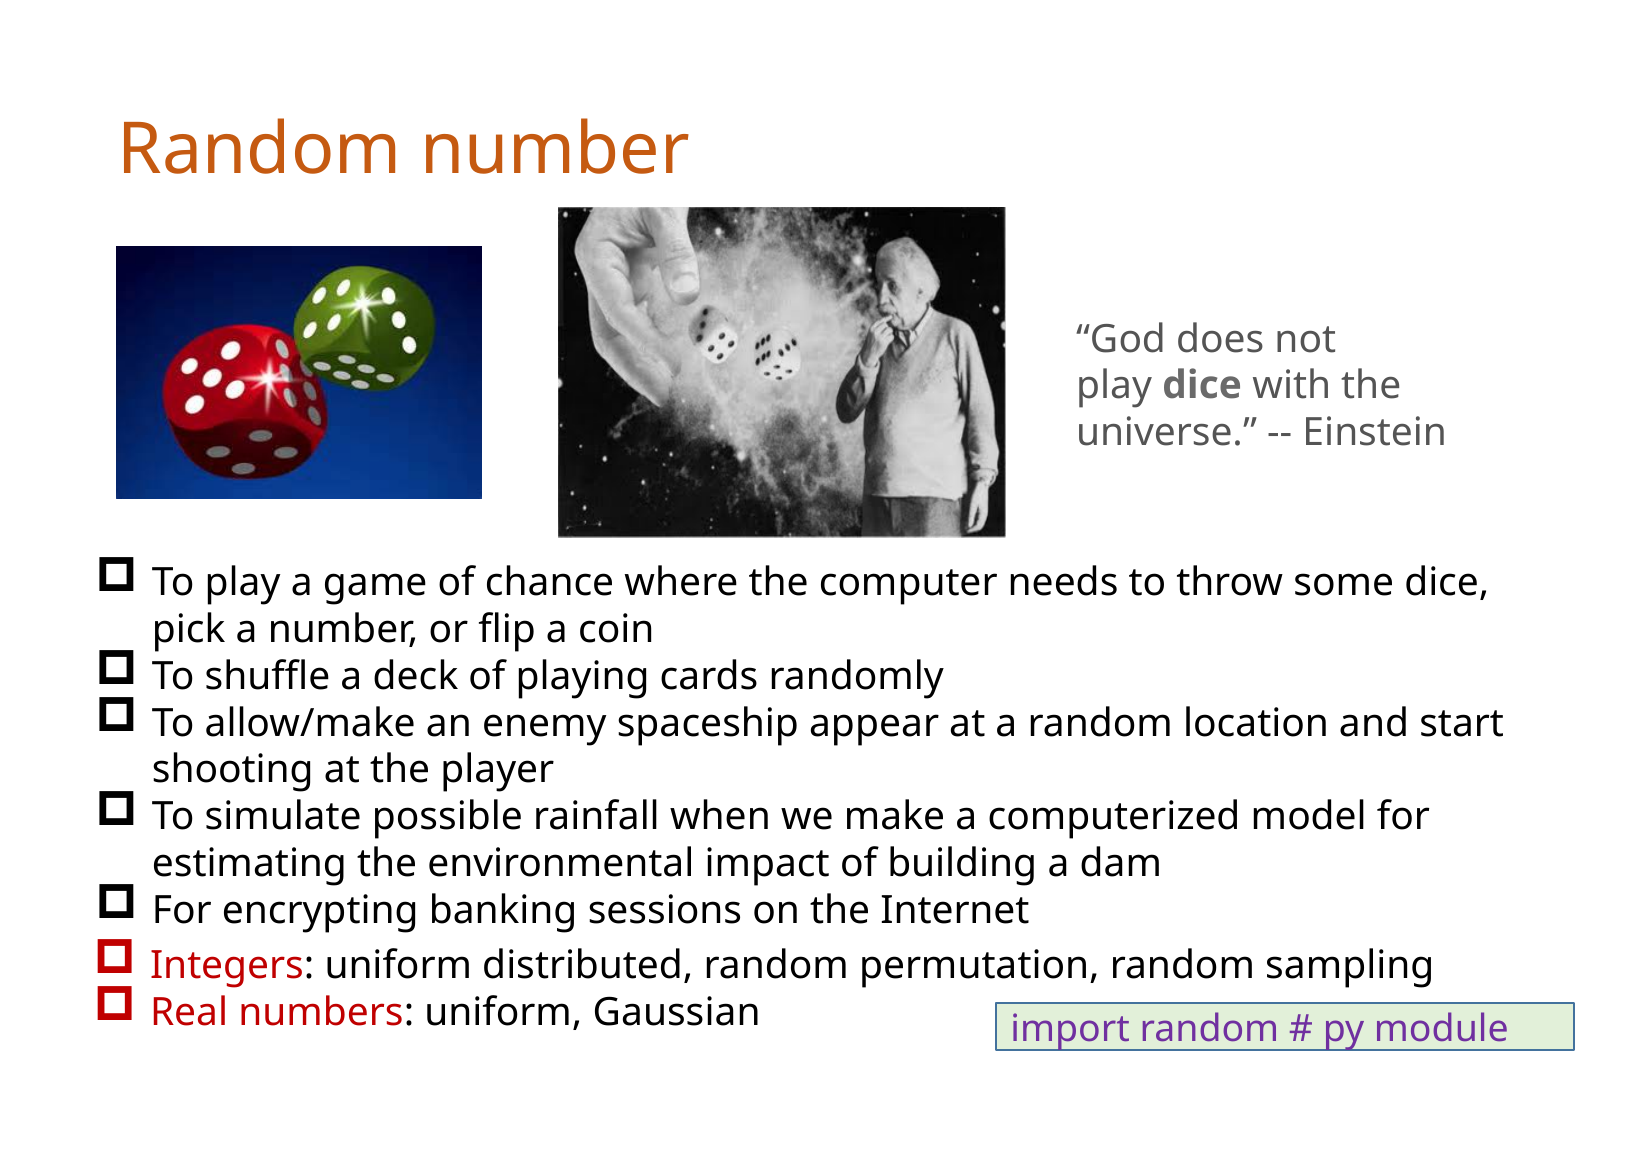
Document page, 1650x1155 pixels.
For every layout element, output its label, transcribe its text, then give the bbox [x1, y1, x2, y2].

text_box Random number [102, 94, 706, 196]
picture [558, 207, 1006, 538]
picture [116, 246, 482, 499]
text_box Integers: uniform distributed, random permutation, random sampling Real numbers: uniform, Gaussian [78, 931, 1473, 1041]
text_box “God does not play dice with the universe.” -- Einstein [1061, 305, 1587, 461]
text_box To play a game of chance where the computer needs to throw some dice, pick a number, or flip a coin To shuffle a deck of playing cards randomly To allow/make an enemy spaceship appear at a random location and start shooting at the player To simulate possible rainfall when we make a computerized model for estimating the environmental impact of building a dam For encrypting banking sessions on the Internet [80, 549, 1546, 939]
text_box import random # py module [995, 1002, 1575, 1051]
